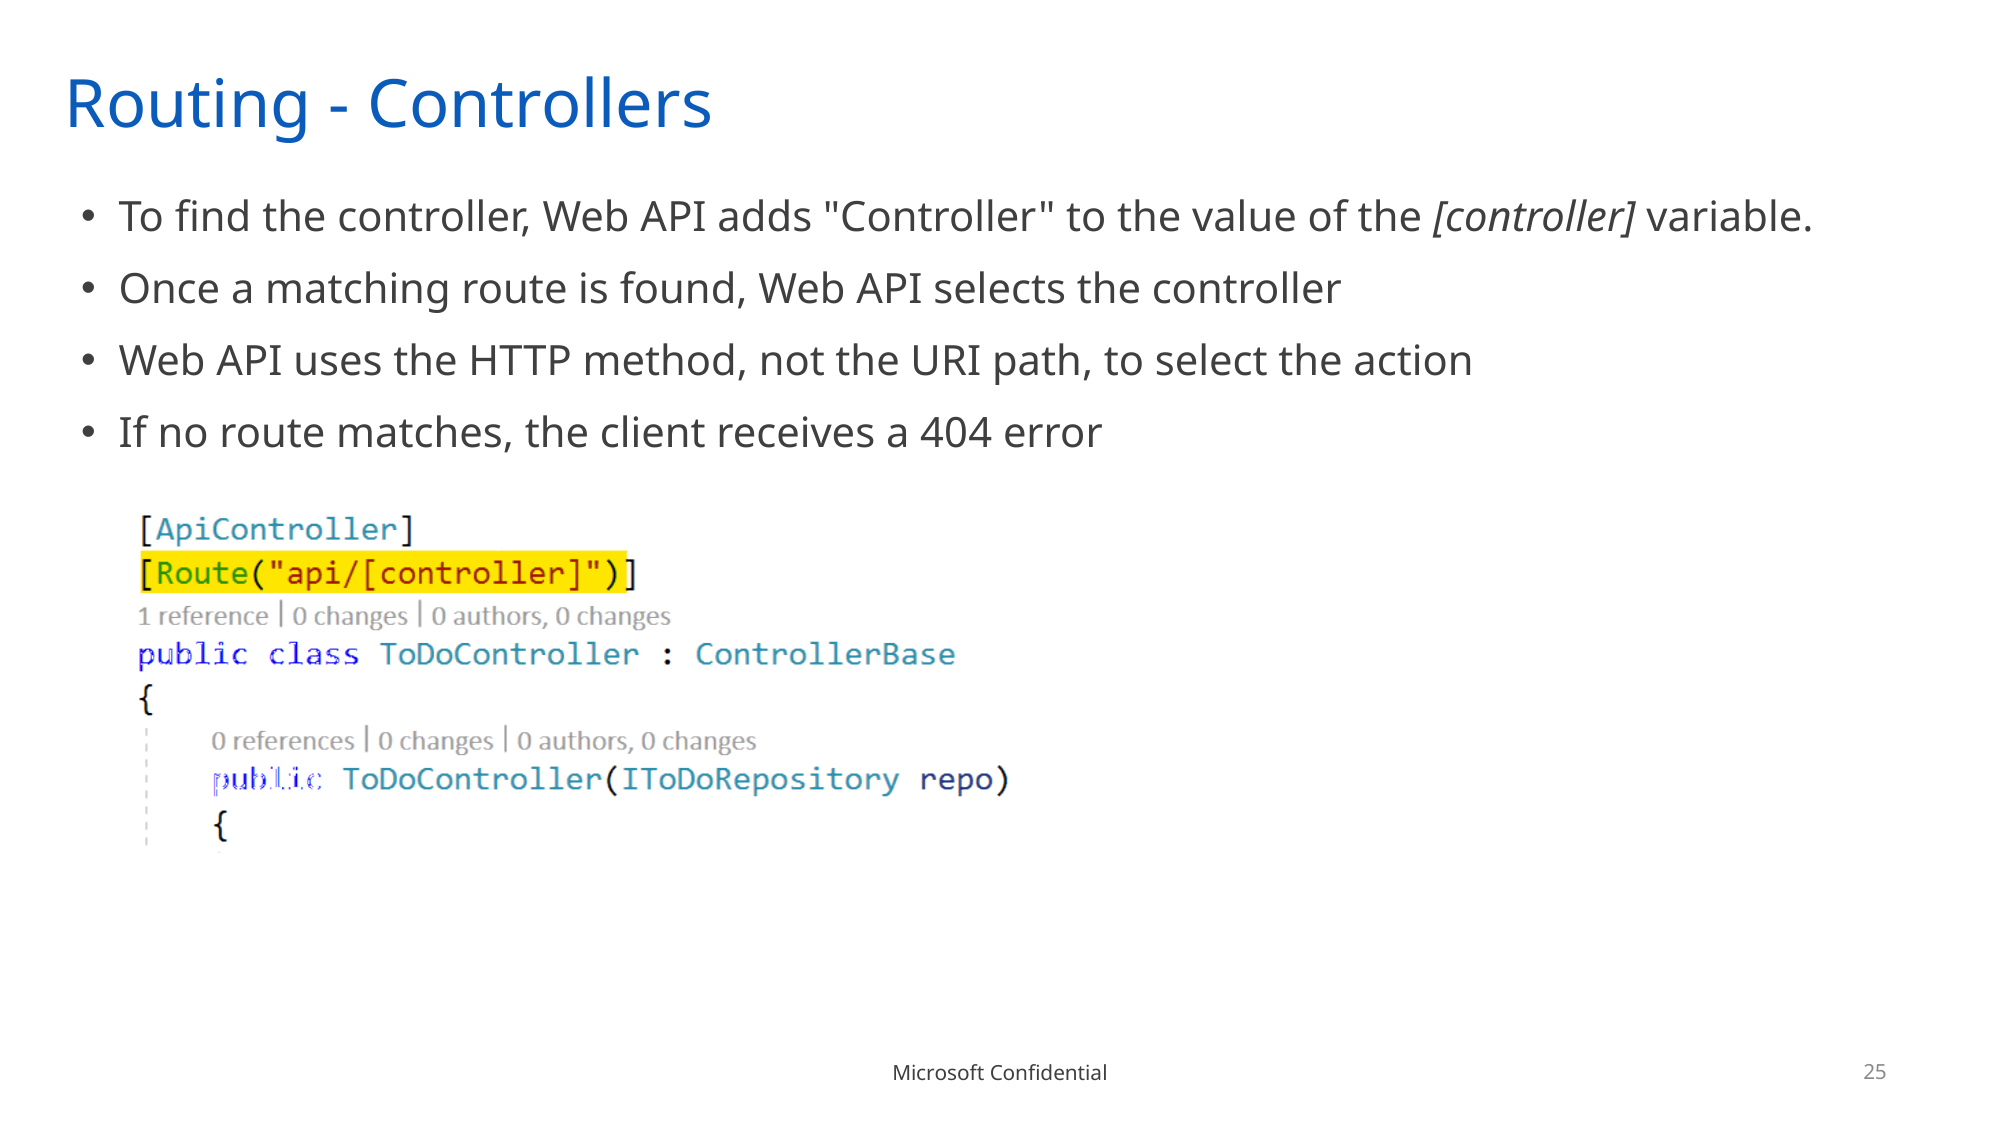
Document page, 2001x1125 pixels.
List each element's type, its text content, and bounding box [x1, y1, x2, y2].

list To find the controller, Web API adds "Controller" to the value of the [controller] variable. Once a matching route is found, Web API selects the controller Web API uses the HTTP method, not the URI path, to select the action If no route matches, the client receives a 404 error [66, 187, 1899, 1001]
picture [100, 514, 1180, 853]
title Routing - Controllers [49, 49, 1899, 162]
slide_number 25 [1451, 1042, 1902, 1103]
